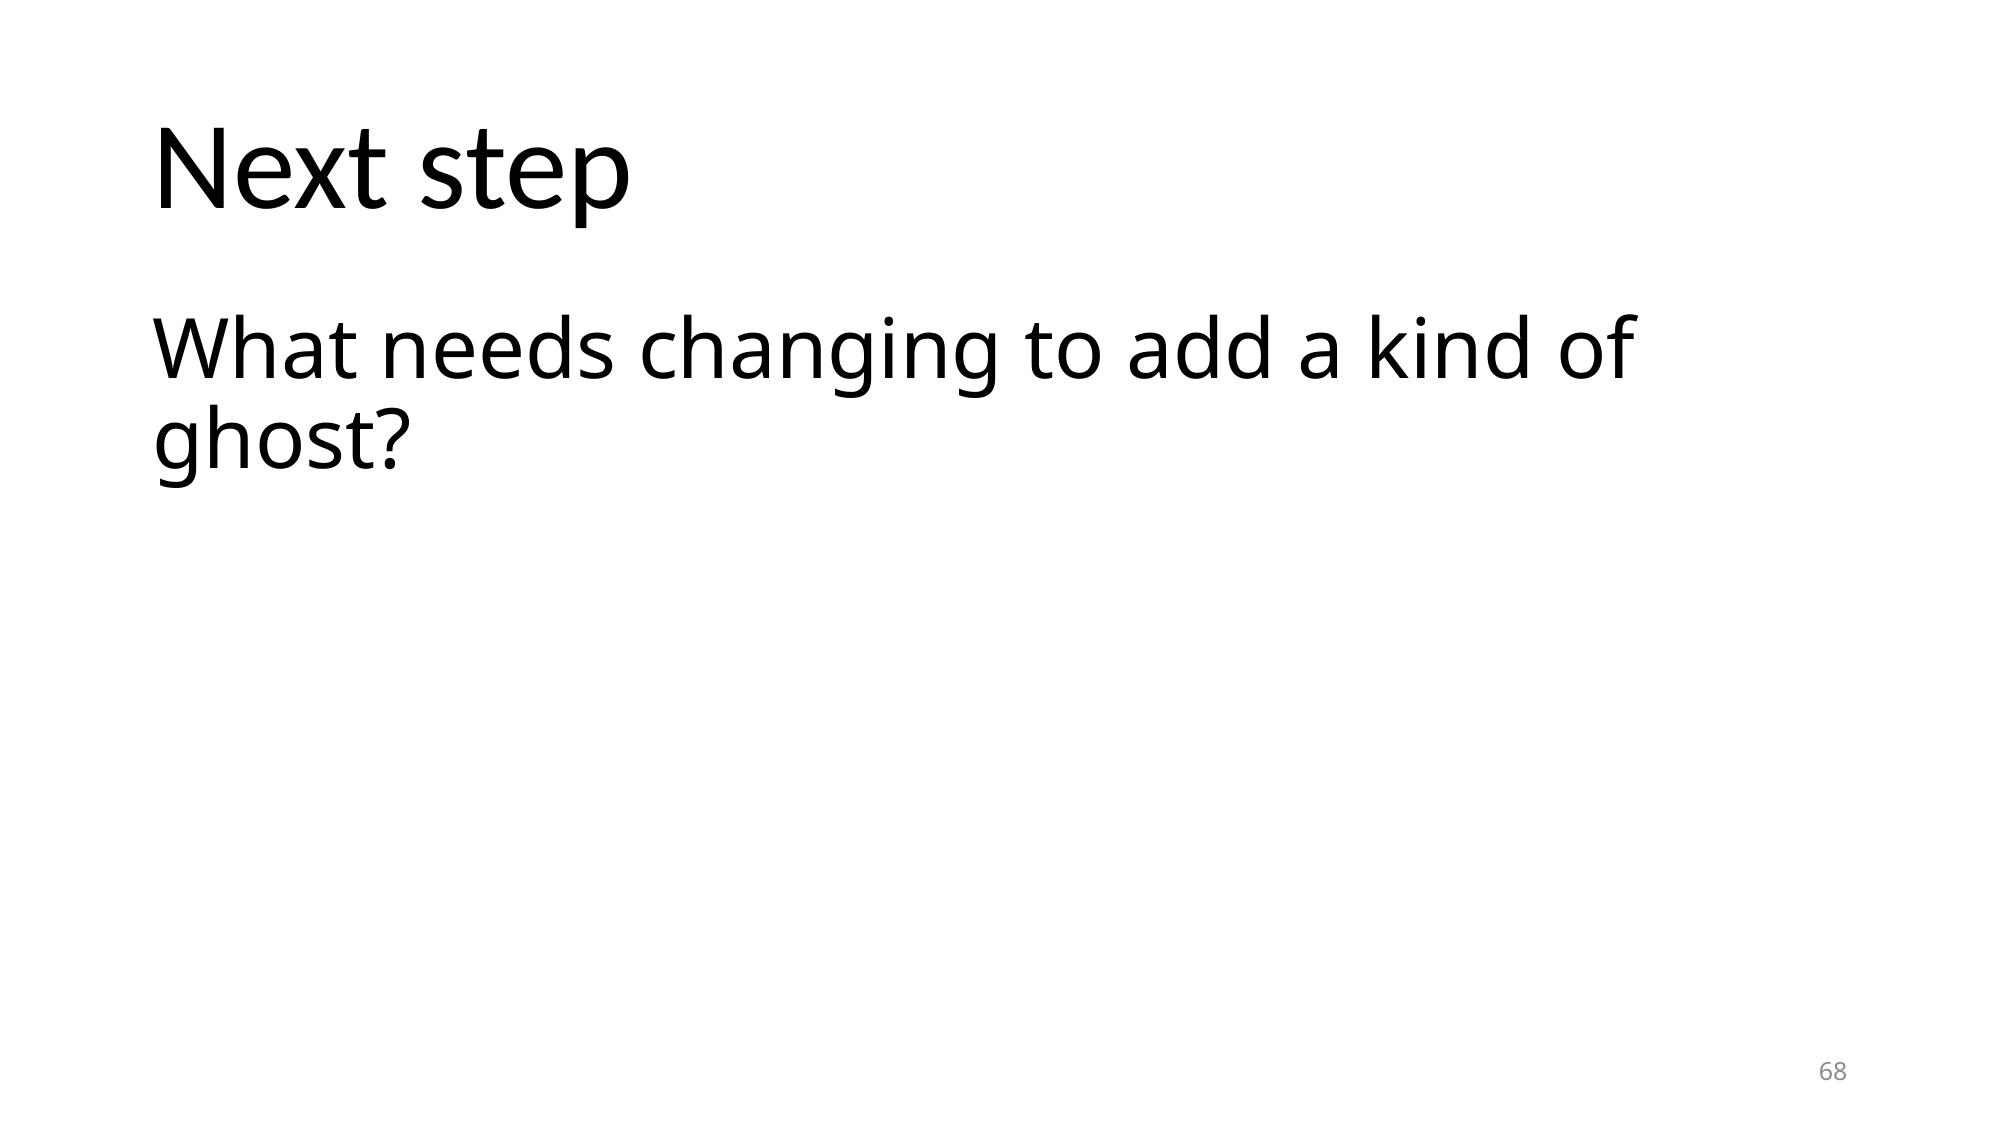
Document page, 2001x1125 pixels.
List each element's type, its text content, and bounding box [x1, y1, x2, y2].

title Next step [137, 59, 1863, 278]
list What needs changing to add a kind of ghost? [137, 299, 1863, 1014]
slide_number 68 [1412, 1042, 1863, 1103]
